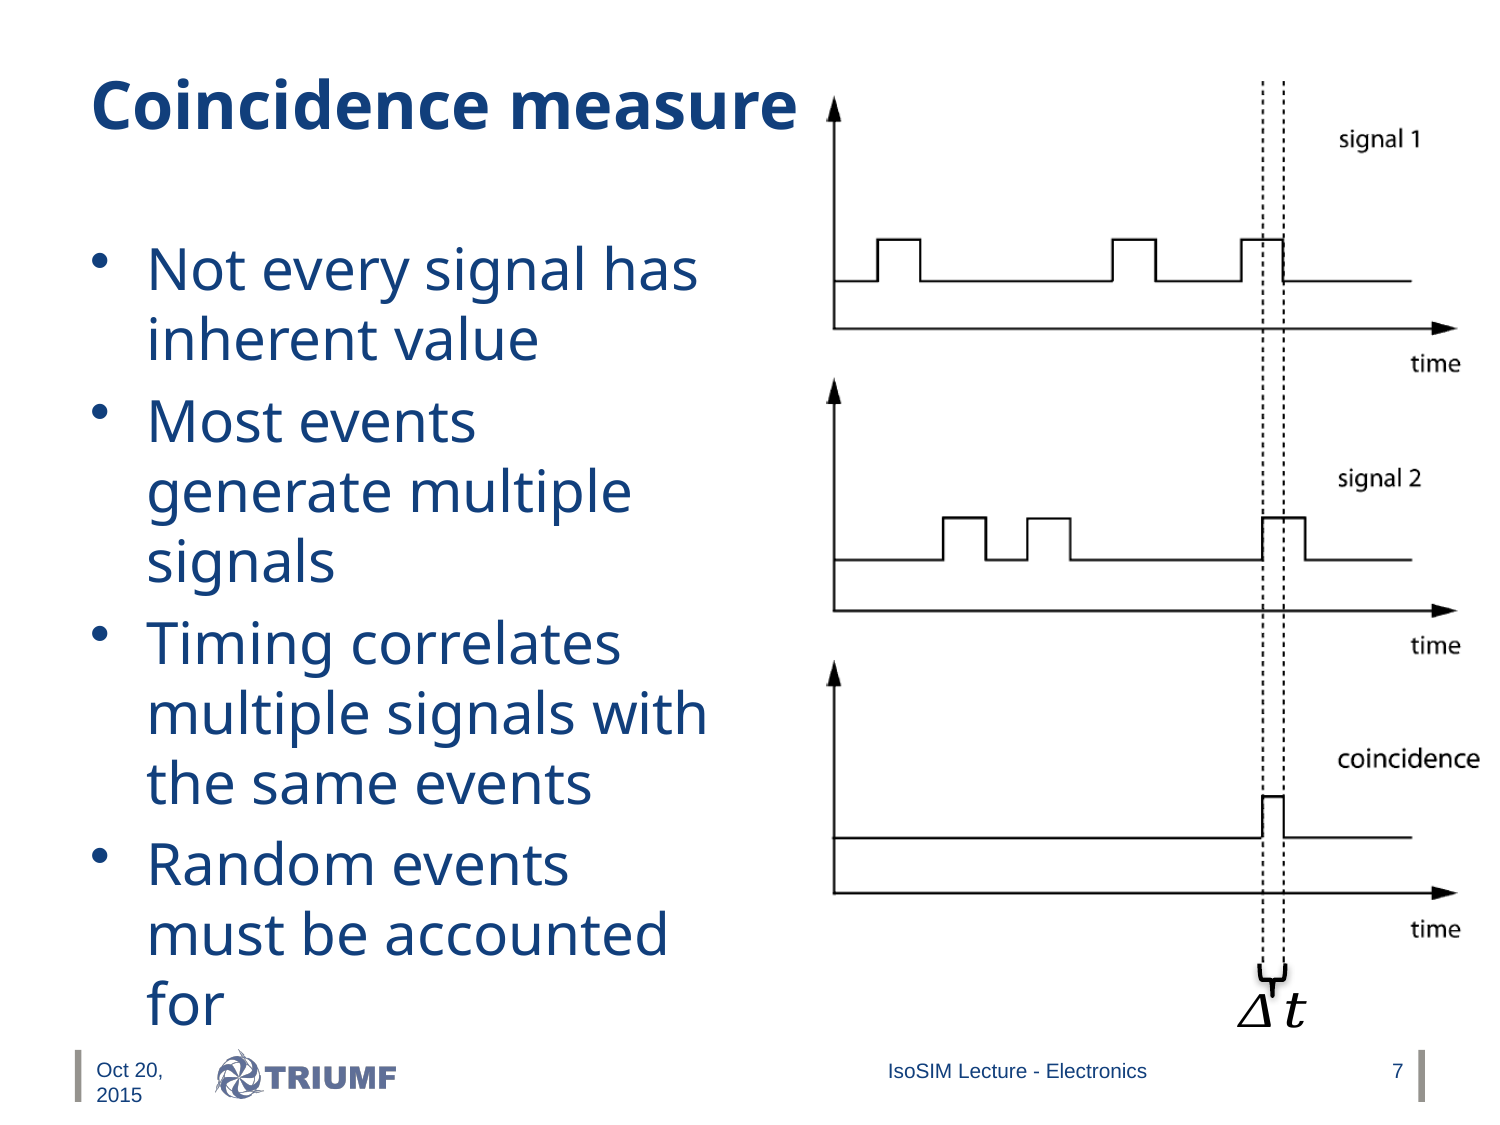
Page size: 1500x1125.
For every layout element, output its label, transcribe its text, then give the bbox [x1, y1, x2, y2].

title Coincidence measure [74, 61, 1426, 162]
slide_number 7 [1182, 1049, 1419, 1125]
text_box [1235, 963, 1310, 1041]
picture [824, 79, 1485, 970]
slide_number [81, 1048, 213, 1125]
footer IsoSIM Lecture - Electronics [394, 1049, 1163, 1125]
